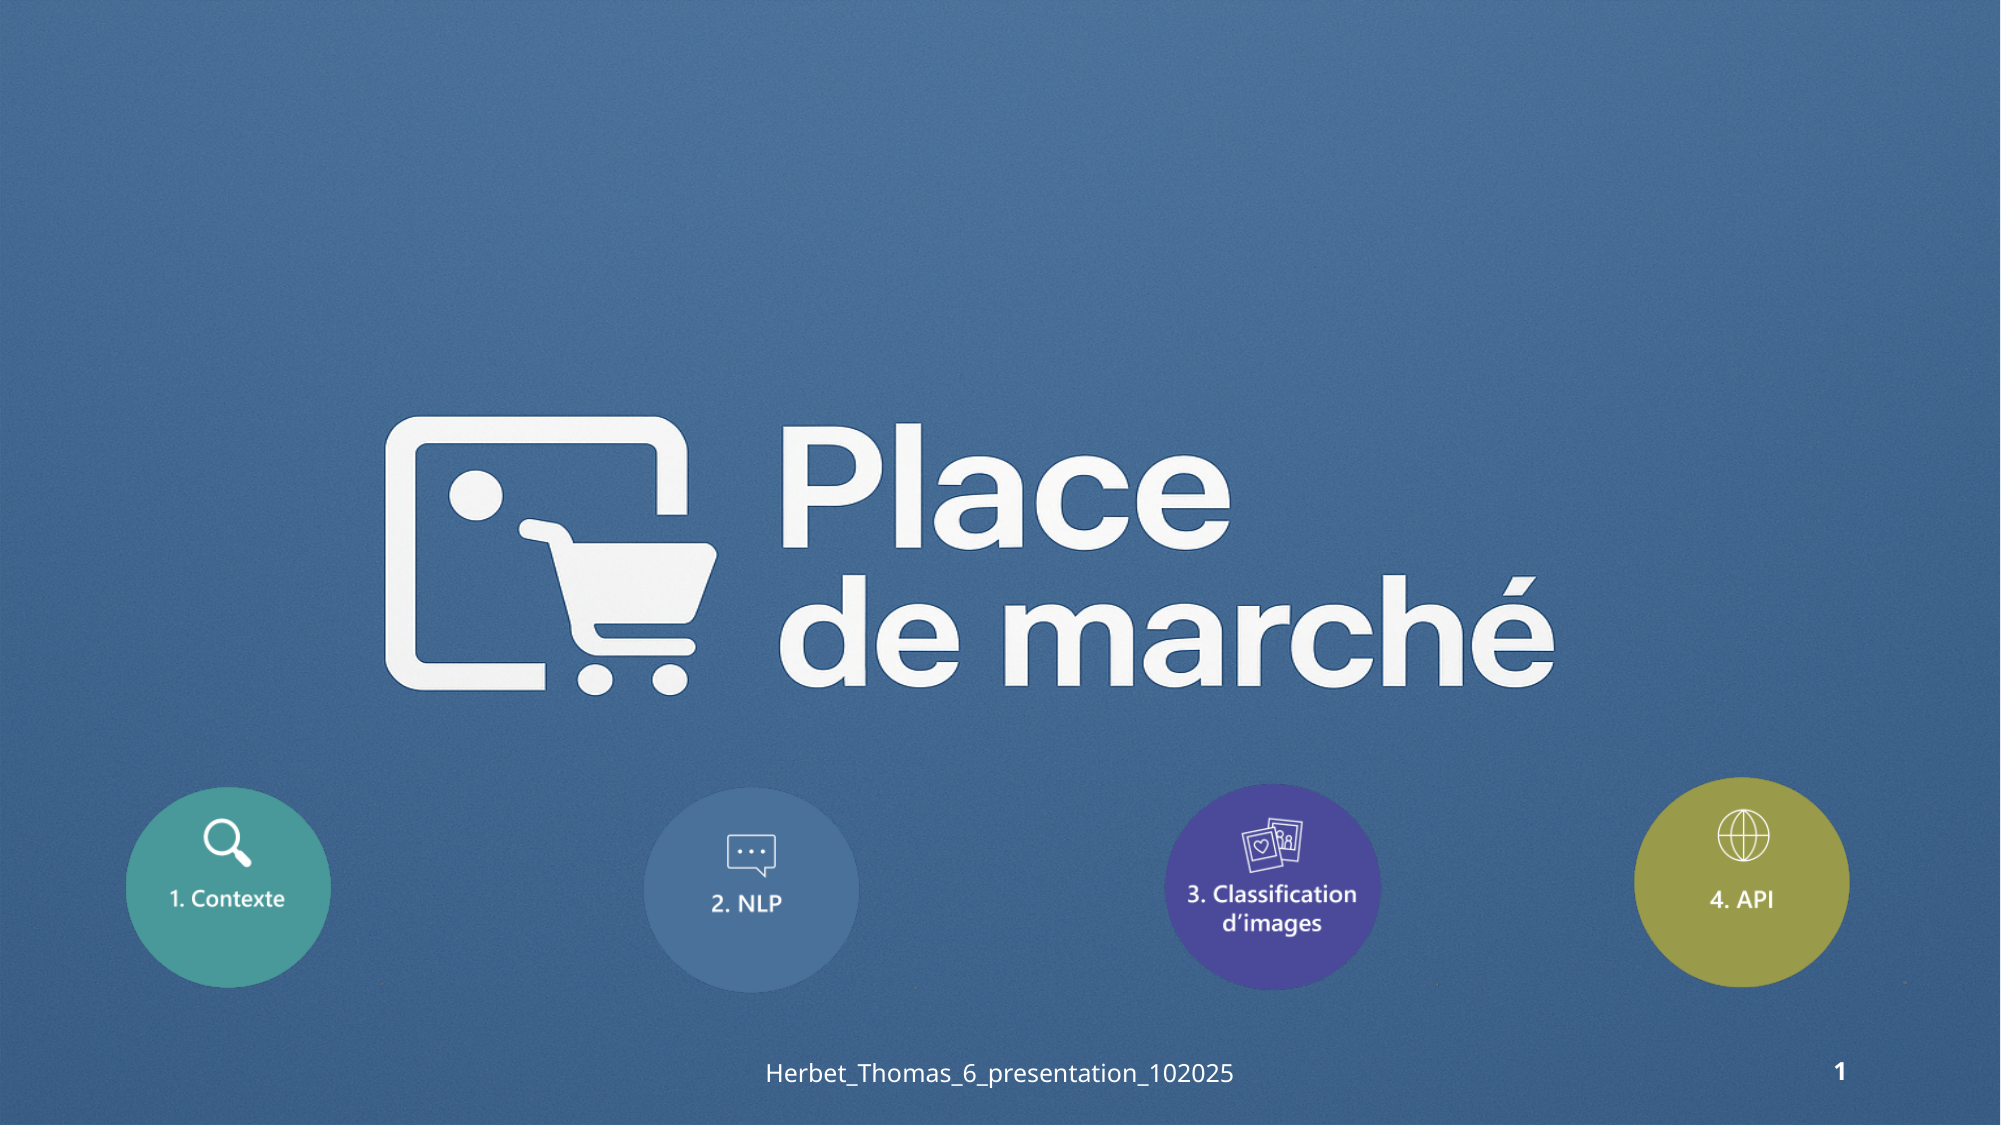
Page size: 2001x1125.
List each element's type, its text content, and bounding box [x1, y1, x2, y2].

slide_number 1 [1412, 1042, 1863, 1103]
picture [0, 0, 2001, 1125]
footer Herbet_Thomas_6_presentation_102025 [662, 1042, 1338, 1103]
